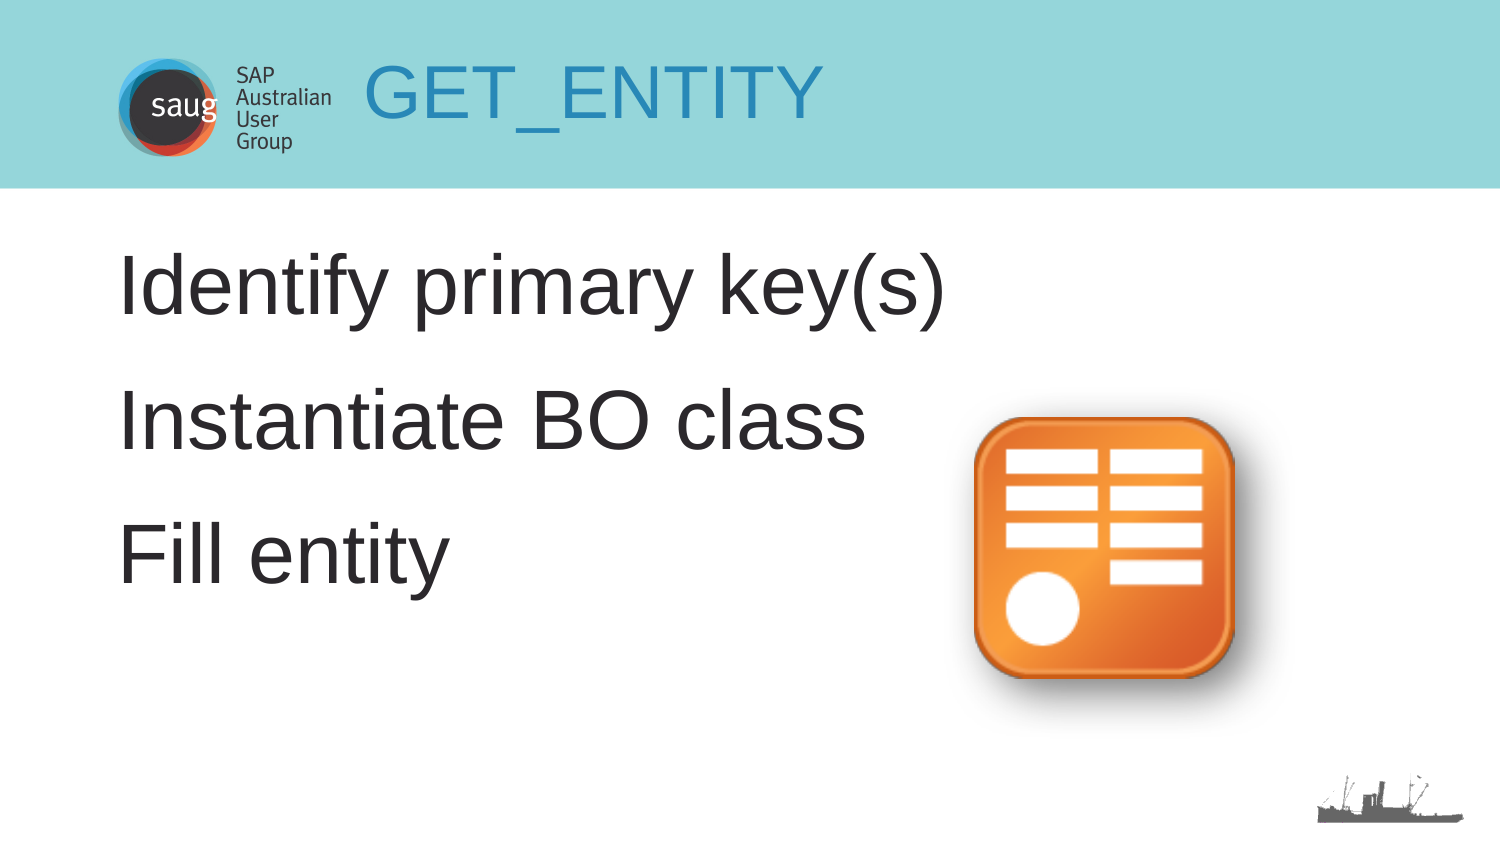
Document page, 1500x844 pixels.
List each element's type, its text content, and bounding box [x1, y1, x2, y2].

picture [0, 0, 1500, 844]
list Identify primary key(s) Instantiate BO class Fill entity [102, 222, 1284, 753]
title GET_ENTITY [348, 0, 1477, 178]
